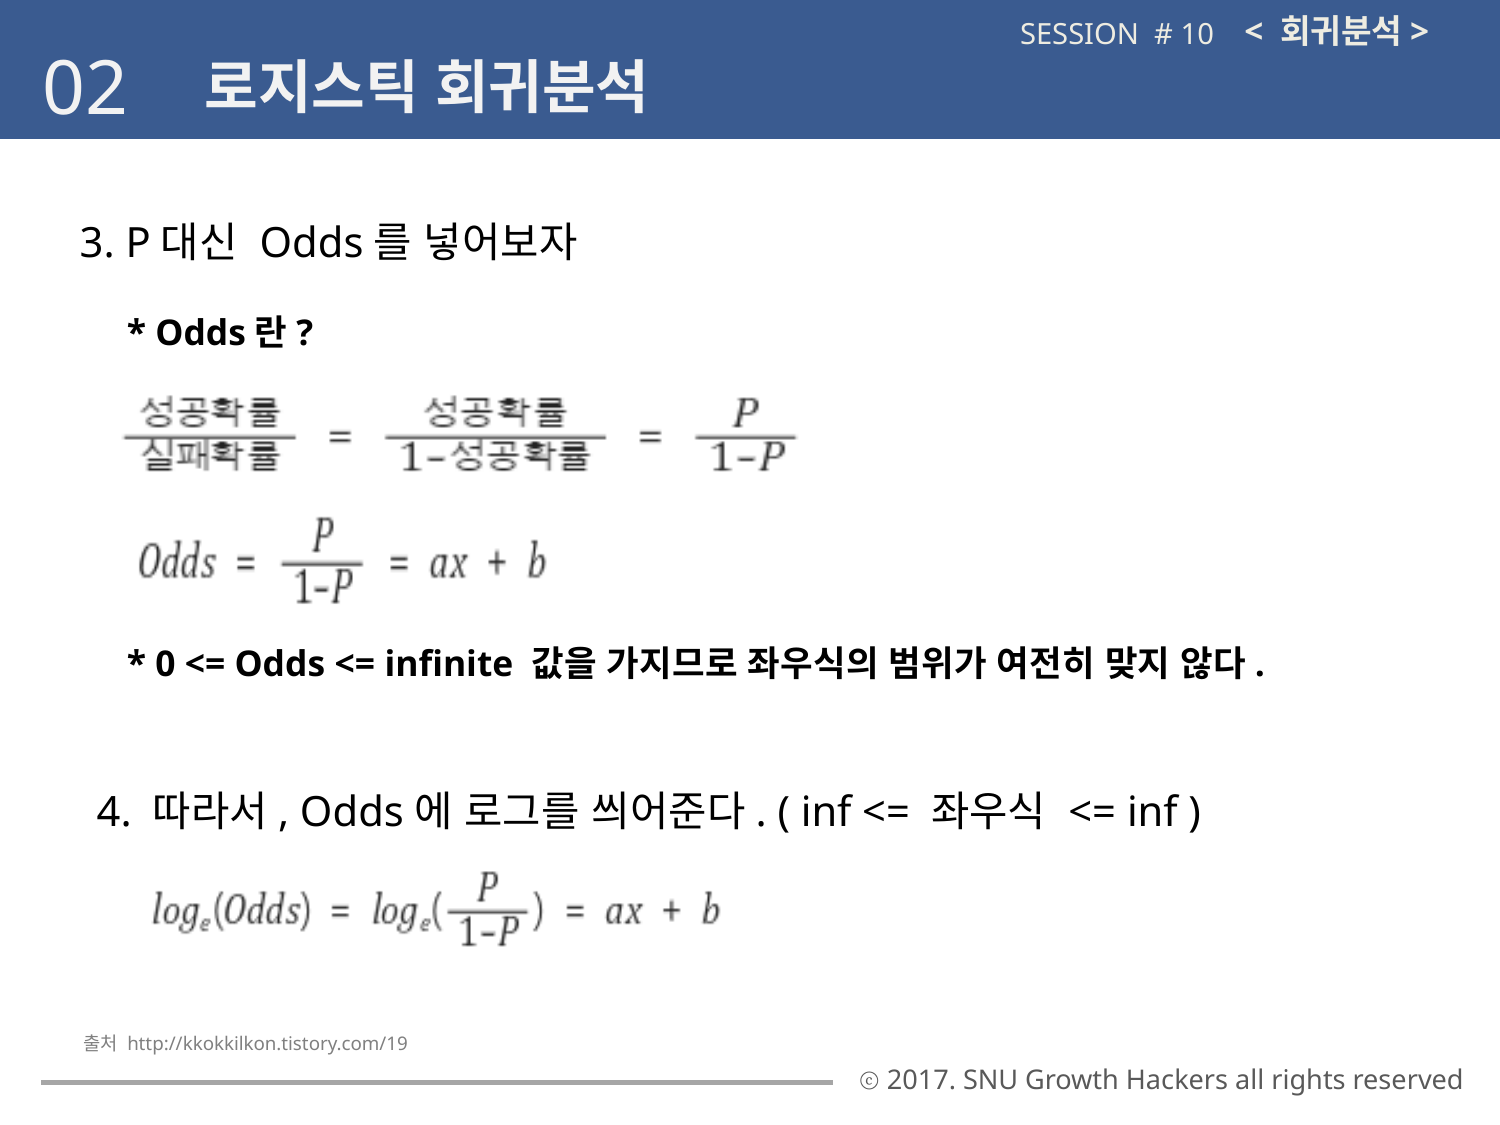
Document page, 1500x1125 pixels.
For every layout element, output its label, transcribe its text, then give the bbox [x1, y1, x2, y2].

text_box 로지스틱 회귀분석 [190, 42, 665, 128]
text_box 출처 http://kkokkilkon.tistory.com/19 [68, 1024, 819, 1062]
text_box * Odds란? [112, 302, 339, 346]
text_box [0, 0, 1500, 139]
text_box * 0 <= Odds <= infinite 값을 가지므로 좌우식의 범위가 여전히 맞지 않다. [112, 633, 1282, 734]
text_box 3. P대신 Odds를 넣어보자 [64, 208, 613, 273]
picture [94, 347, 868, 624]
text_box 02 [27, 32, 144, 138]
text_box 4. 따라서, Odds에 로그를 씌어준다. ( inf <= 좌우식 <= inf ) [81, 777, 1252, 843]
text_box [986, 2, 1440, 59]
text_box ⓒ 2017. SNU Growth Hackers all rights reserved [844, 1055, 1495, 1103]
picture [148, 843, 773, 986]
